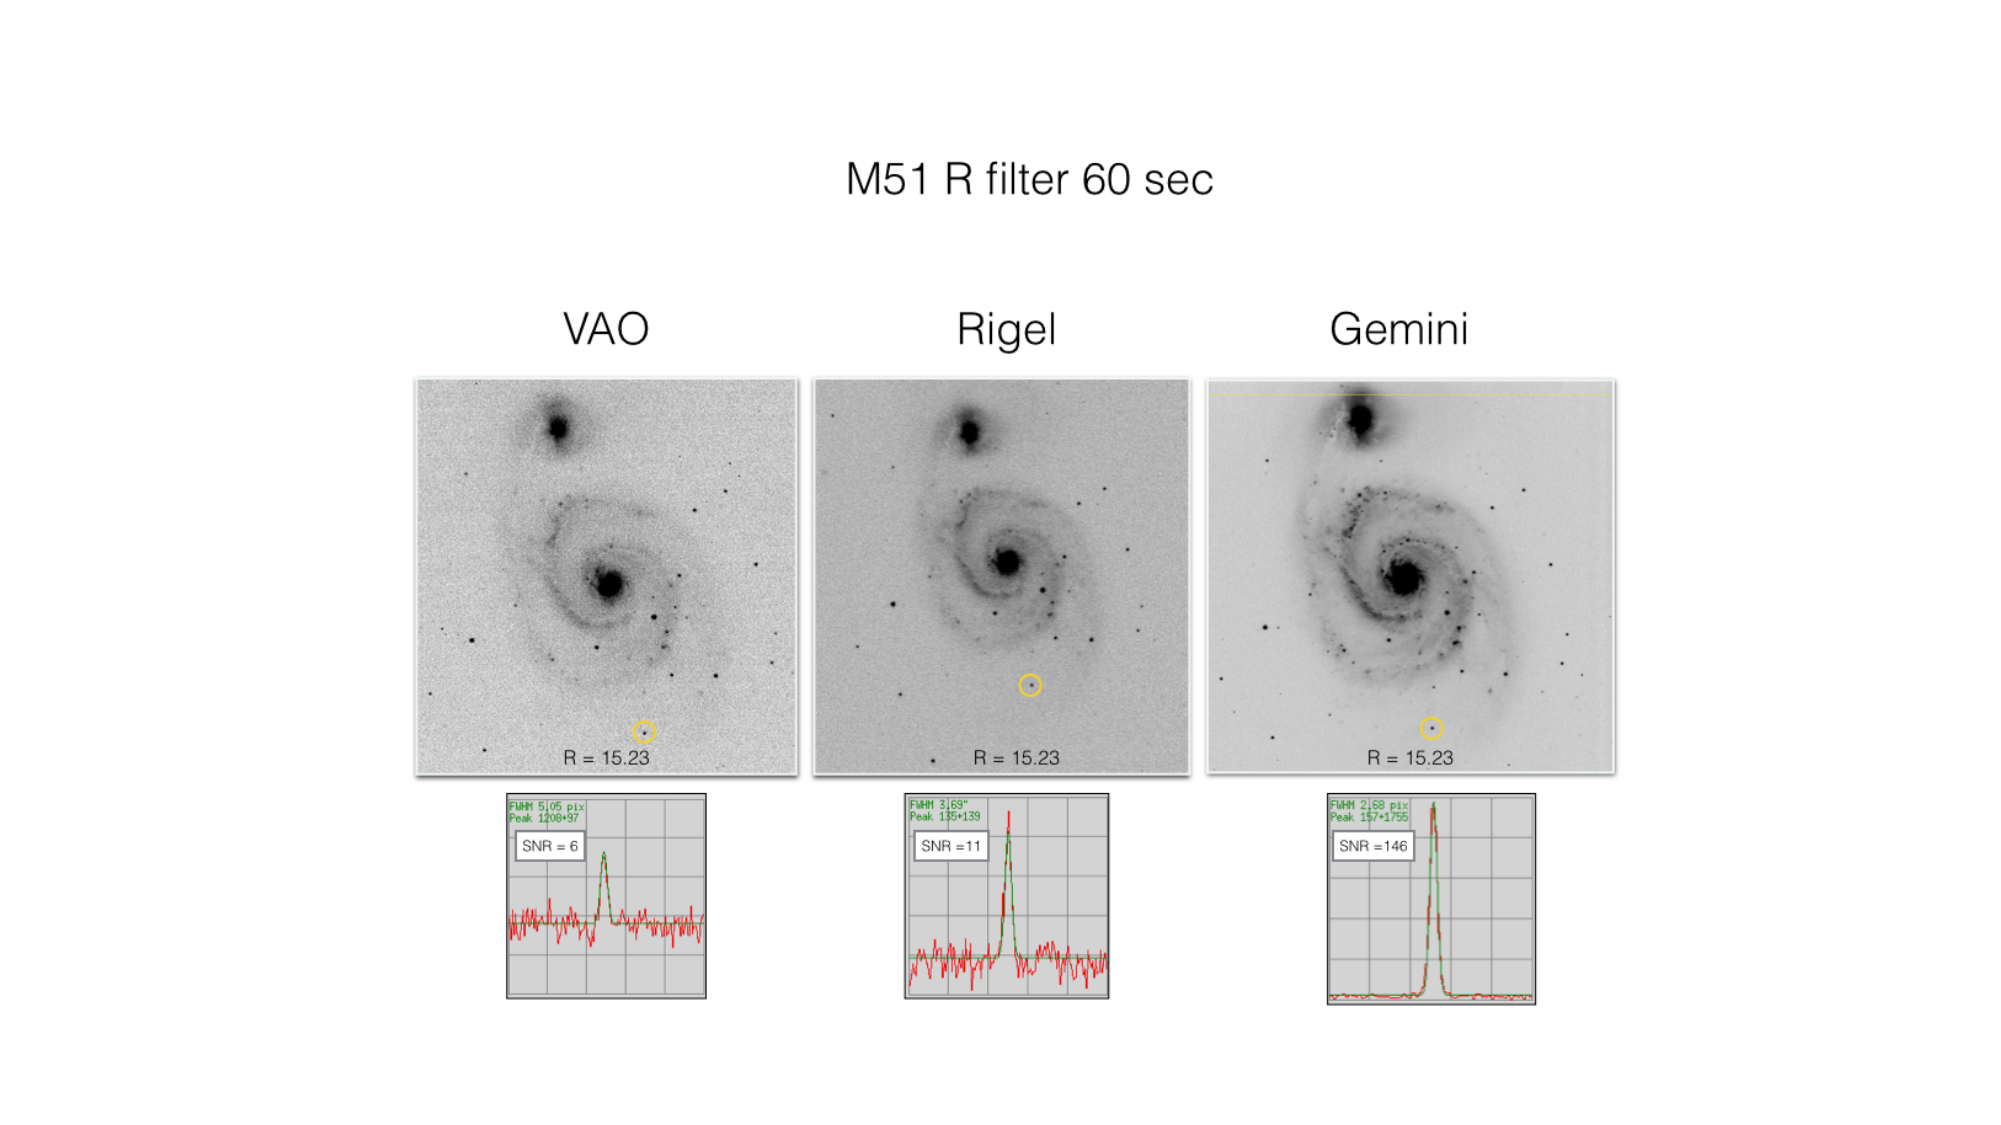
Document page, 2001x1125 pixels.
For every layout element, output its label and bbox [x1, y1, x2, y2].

picture [388, 109, 1626, 1018]
